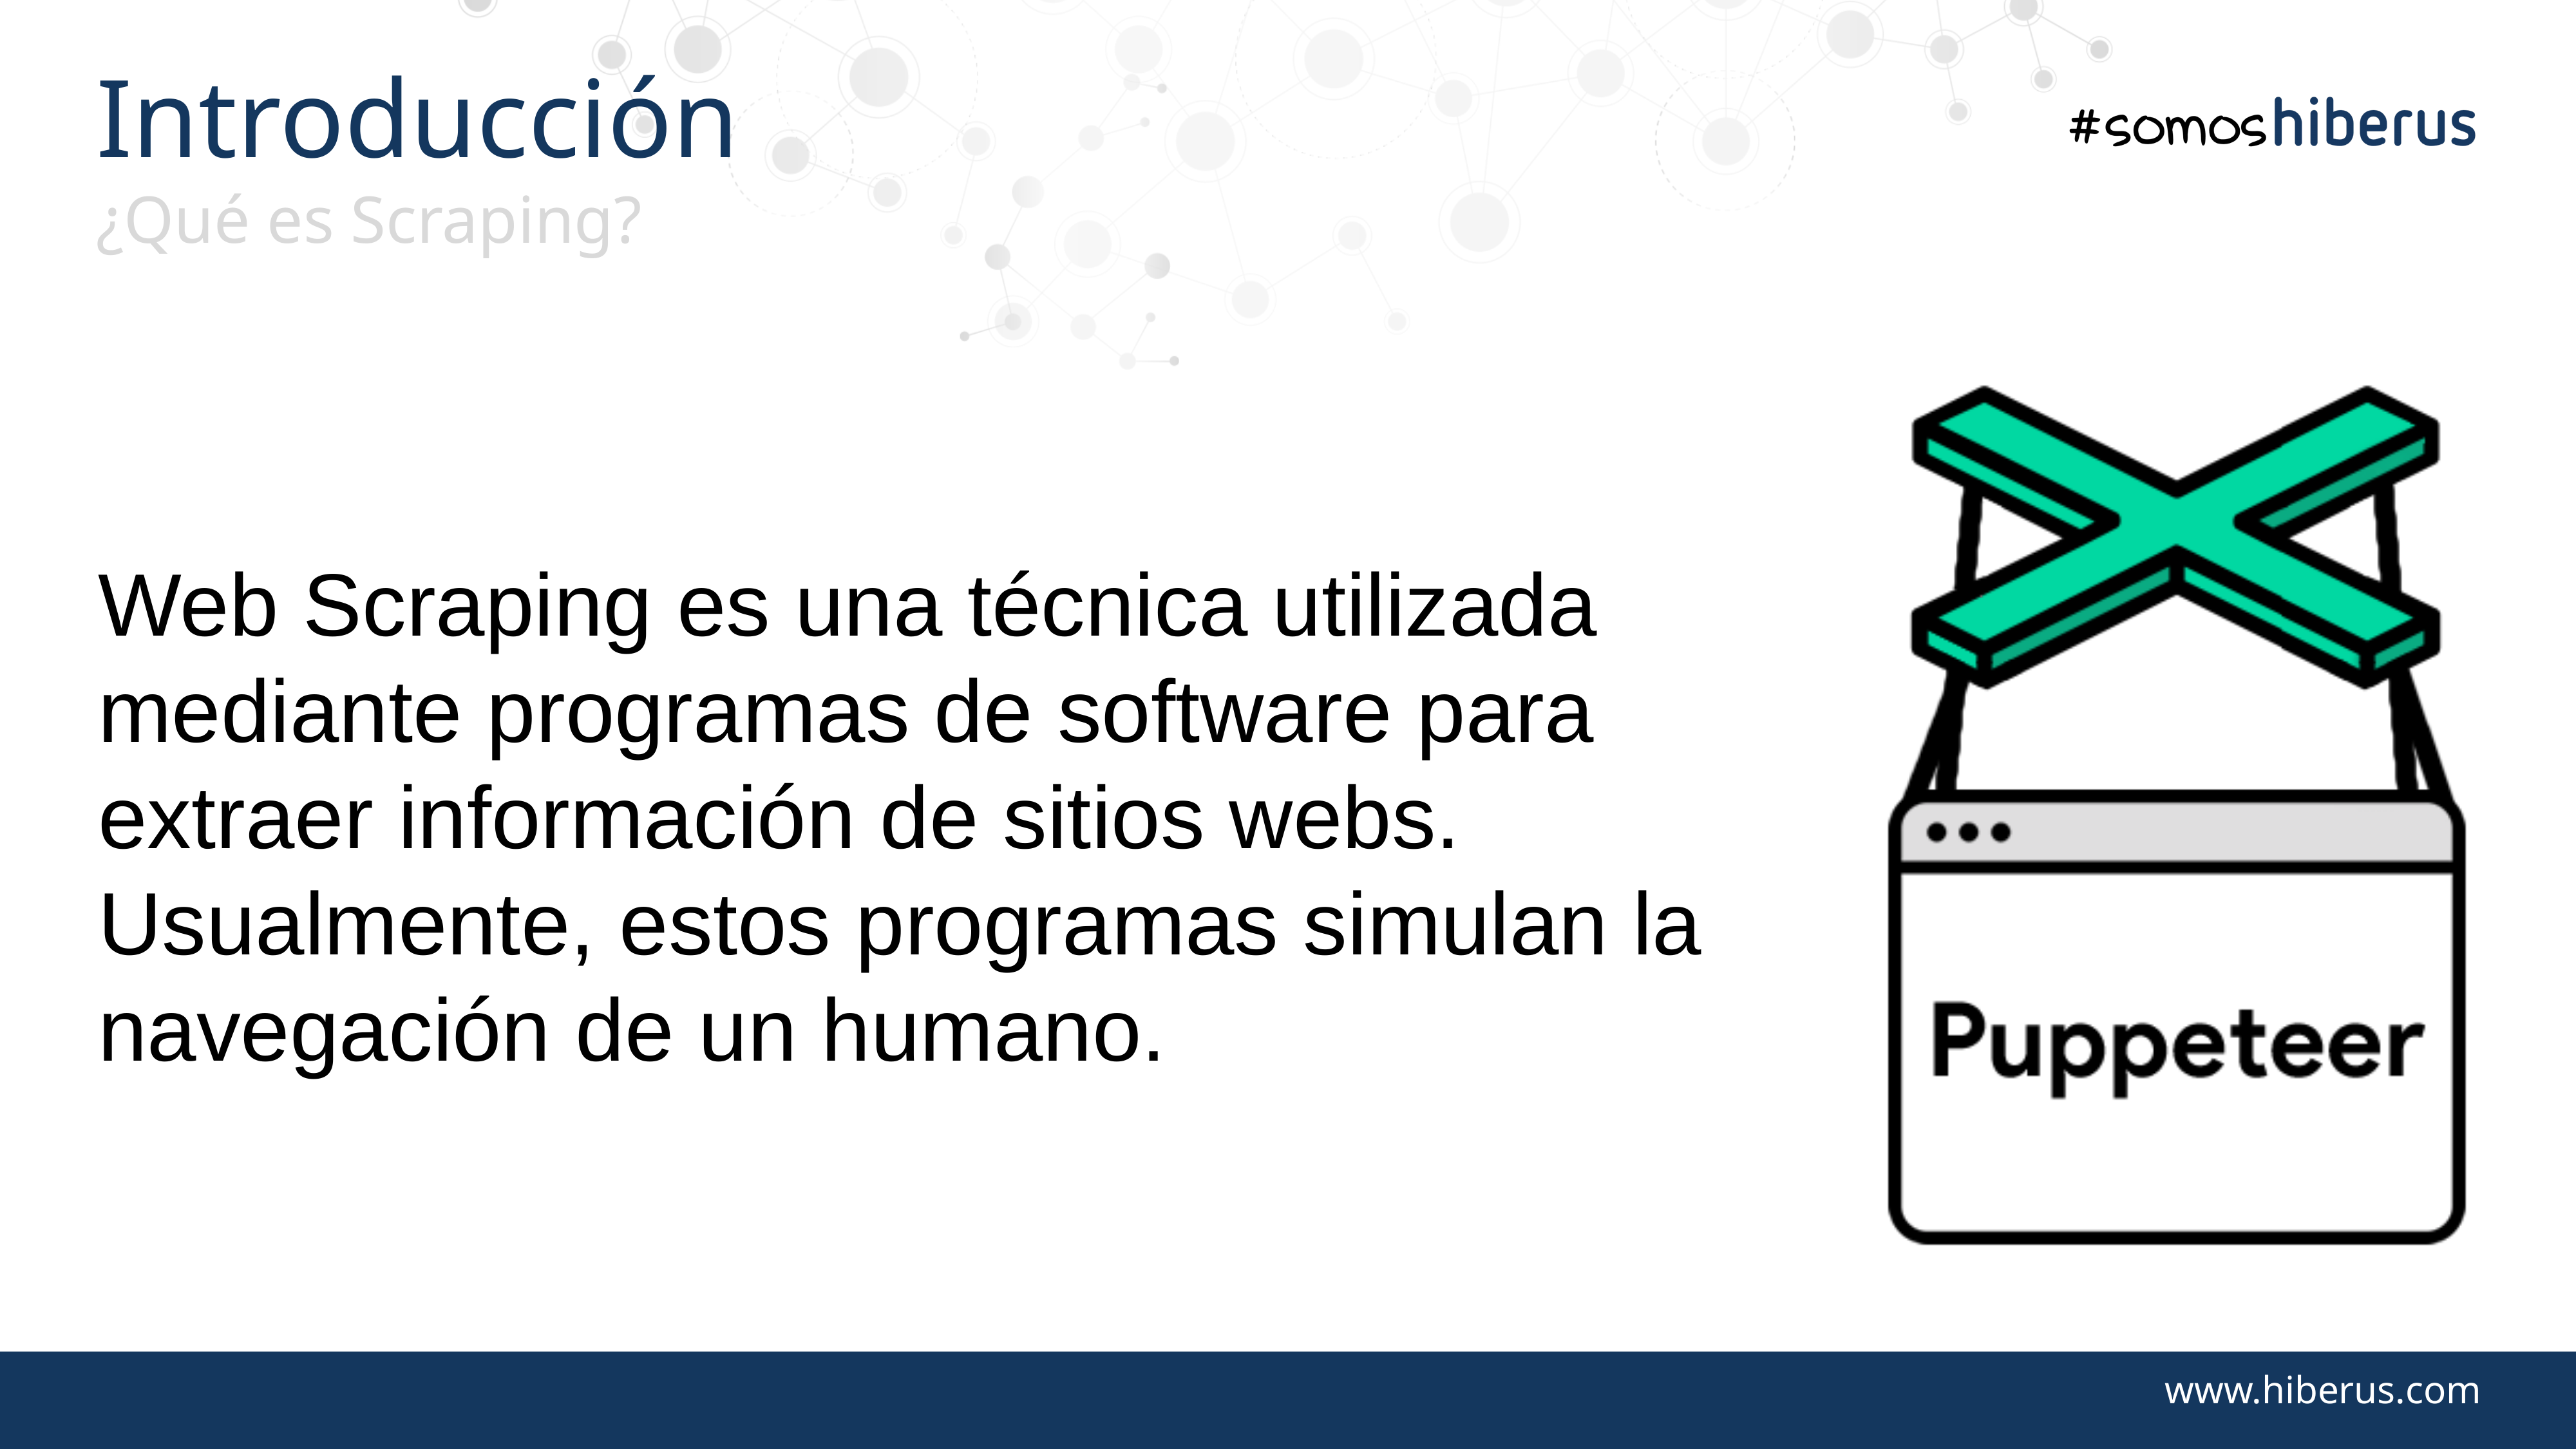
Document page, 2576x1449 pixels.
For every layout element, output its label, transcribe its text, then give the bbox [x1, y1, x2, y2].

picture [1868, 365, 2488, 1267]
list ¿Qué es Scraping? [88, 168, 1288, 266]
picture [2051, 82, 2491, 160]
list Introducción [88, 39, 2022, 189]
text_box Web Scraping es una técnica utilizada mediante programas de software para extraer información de sitios webs. Usualmente, estos programas simulan la navegación de un humano. [88, 542, 1793, 1084]
